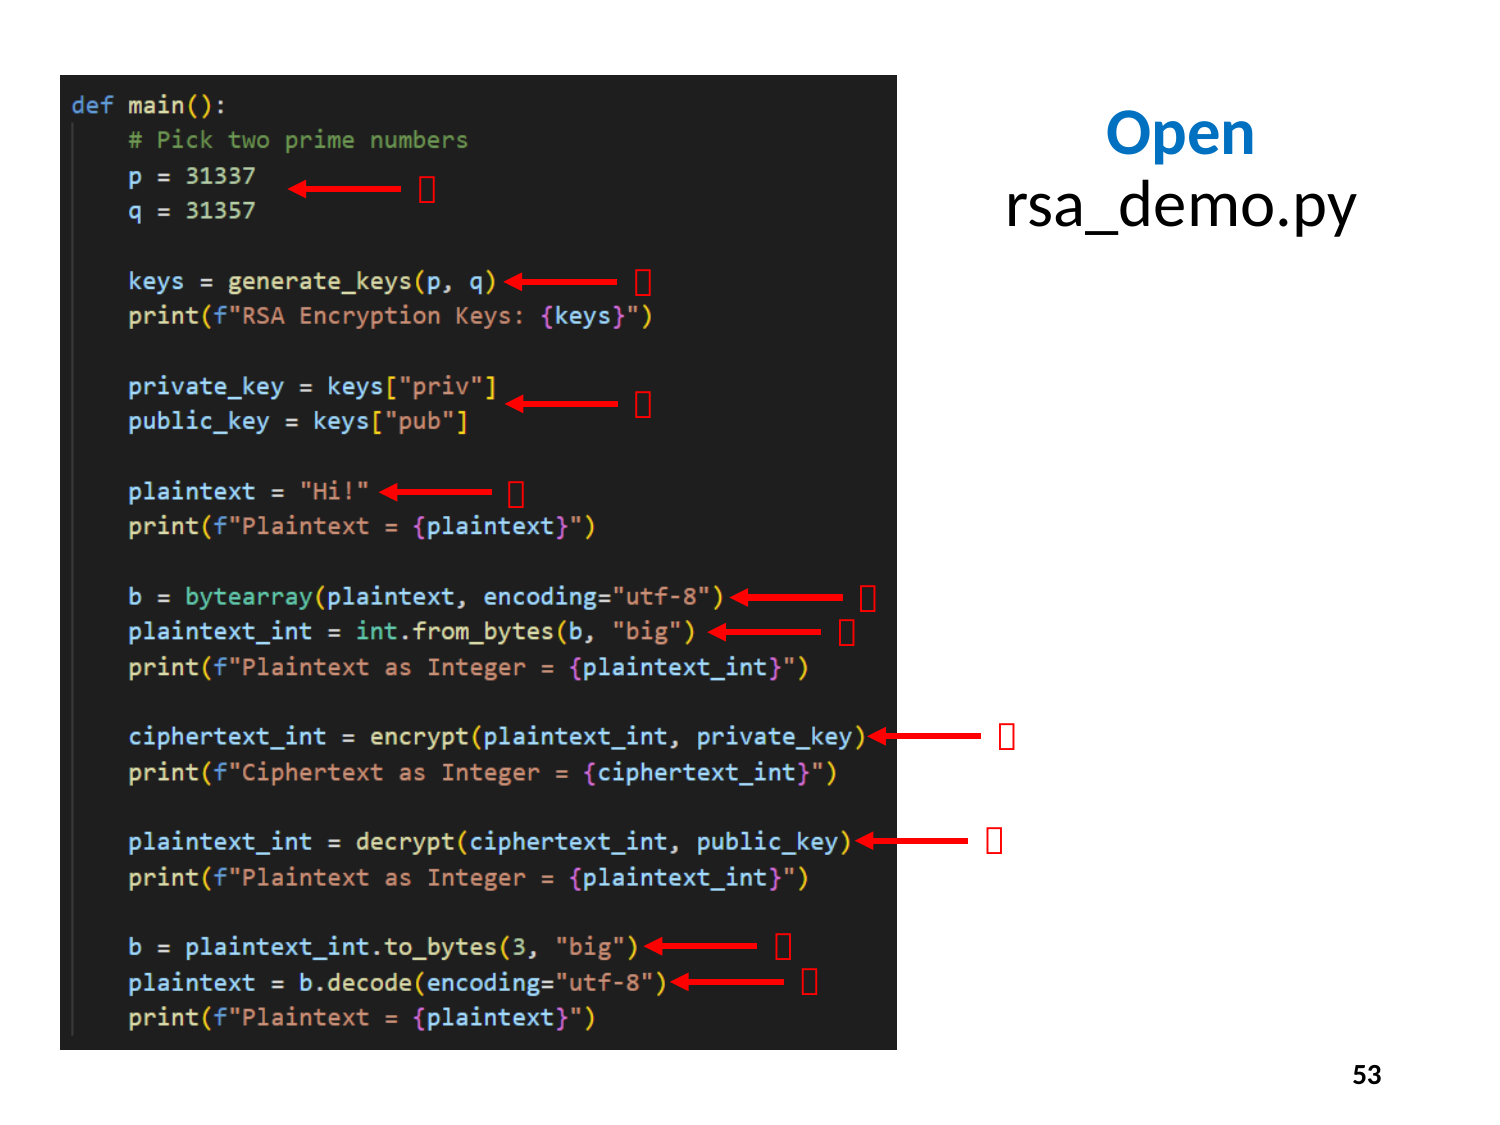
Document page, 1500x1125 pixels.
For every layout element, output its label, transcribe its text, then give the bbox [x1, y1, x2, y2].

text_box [729, 567, 905, 629]
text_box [503, 251, 680, 313]
picture [60, 75, 897, 1050]
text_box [378, 463, 554, 525]
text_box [643, 915, 821, 976]
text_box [867, 705, 1044, 766]
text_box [854, 809, 1032, 871]
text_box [707, 601, 884, 662]
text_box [504, 373, 680, 435]
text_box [287, 158, 465, 220]
slide_number 53 [1059, 1042, 1397, 1103]
title Open rsa_demo.py [966, 59, 1397, 278]
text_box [669, 950, 847, 1012]
